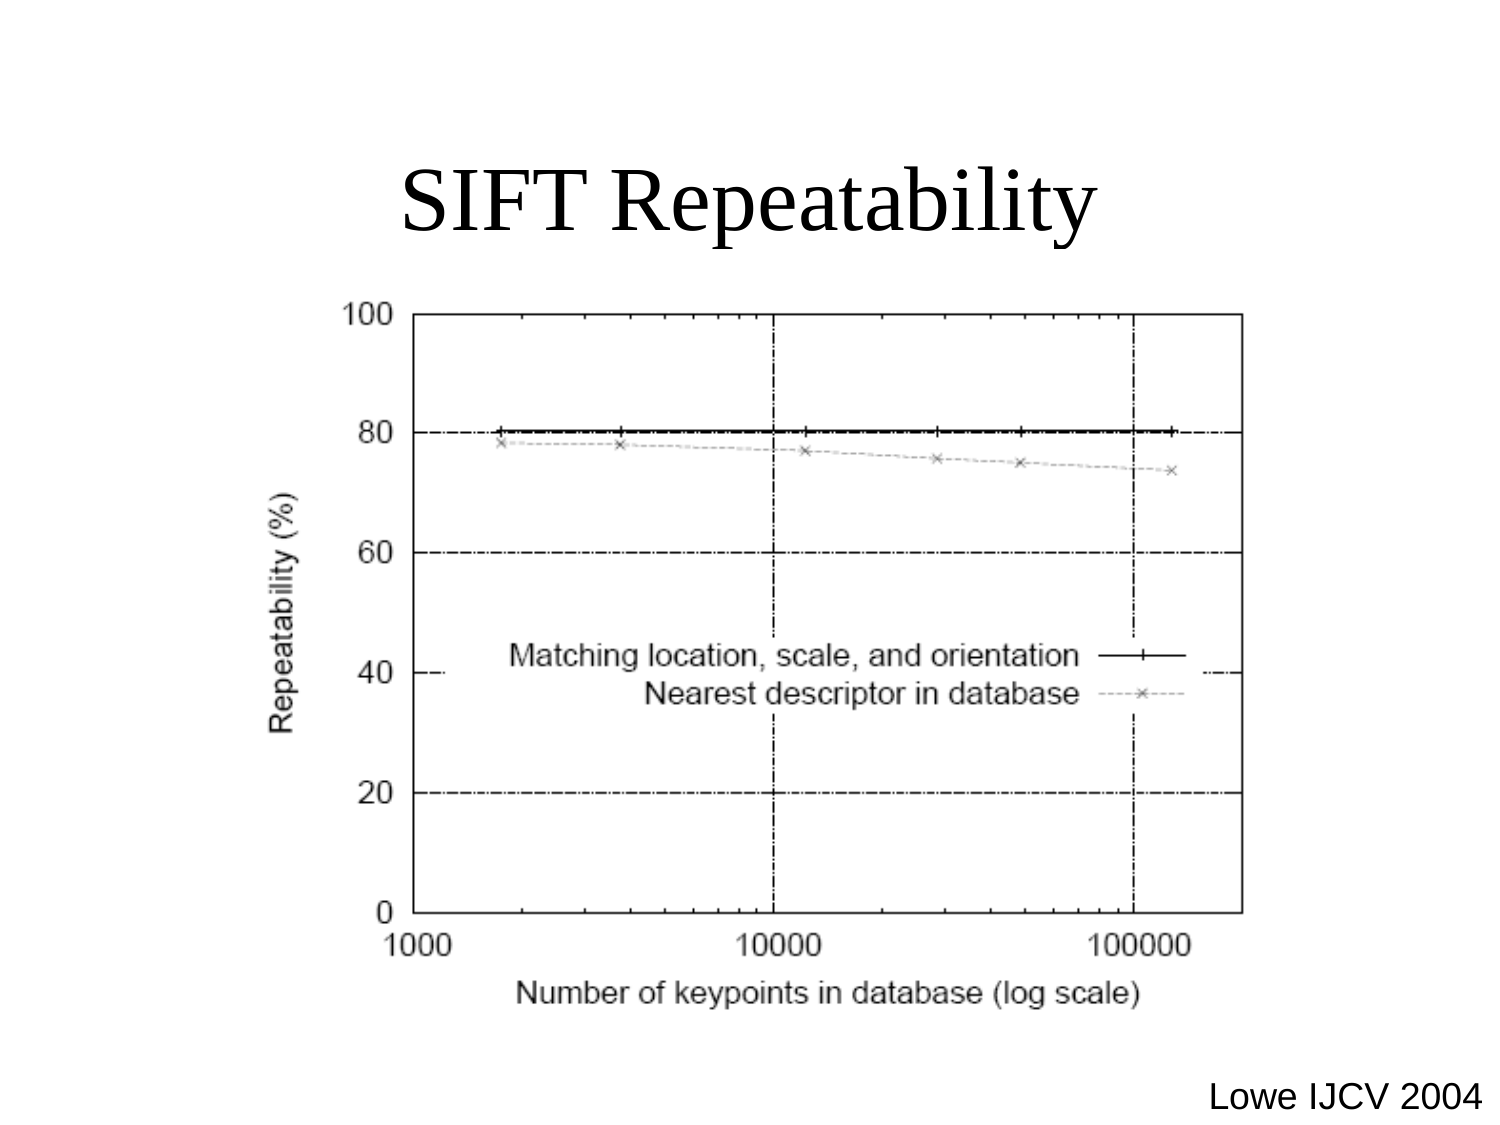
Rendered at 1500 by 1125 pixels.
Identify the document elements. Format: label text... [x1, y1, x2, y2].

title SIFT Repeatability [112, 62, 1388, 325]
text_box Lowe IJCV 2004 [1193, 1064, 1498, 1124]
picture [149, 249, 1377, 1026]
